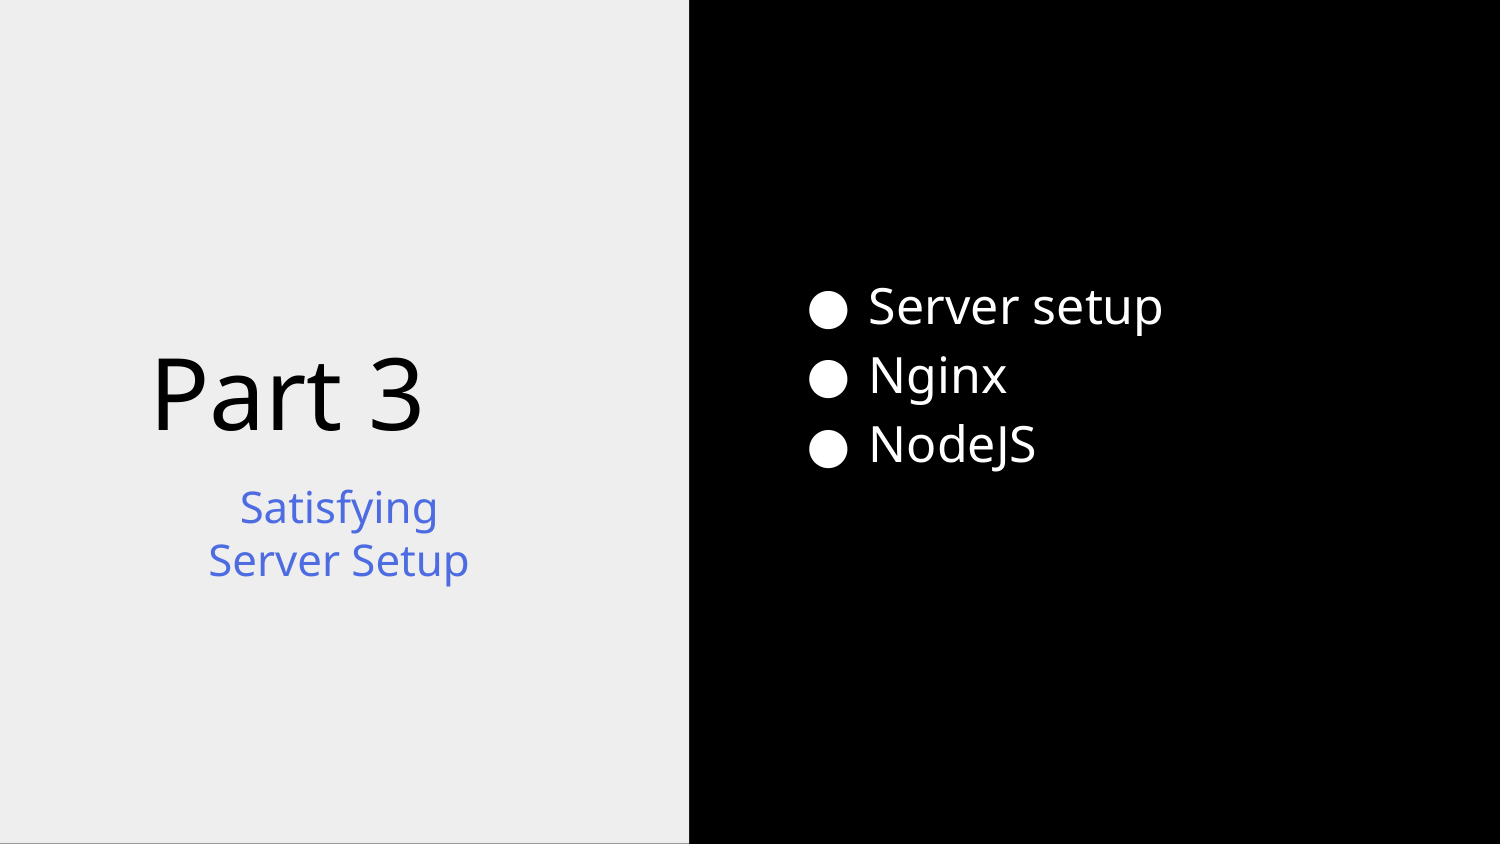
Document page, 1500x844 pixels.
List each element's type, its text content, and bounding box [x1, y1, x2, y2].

text_box Server setup Nginx NodeJS [779, 238, 1443, 574]
text_box Satisfying Server Setup [176, 465, 503, 542]
text_box [0, 0, 690, 844]
text_box Part 3 [134, 315, 545, 437]
